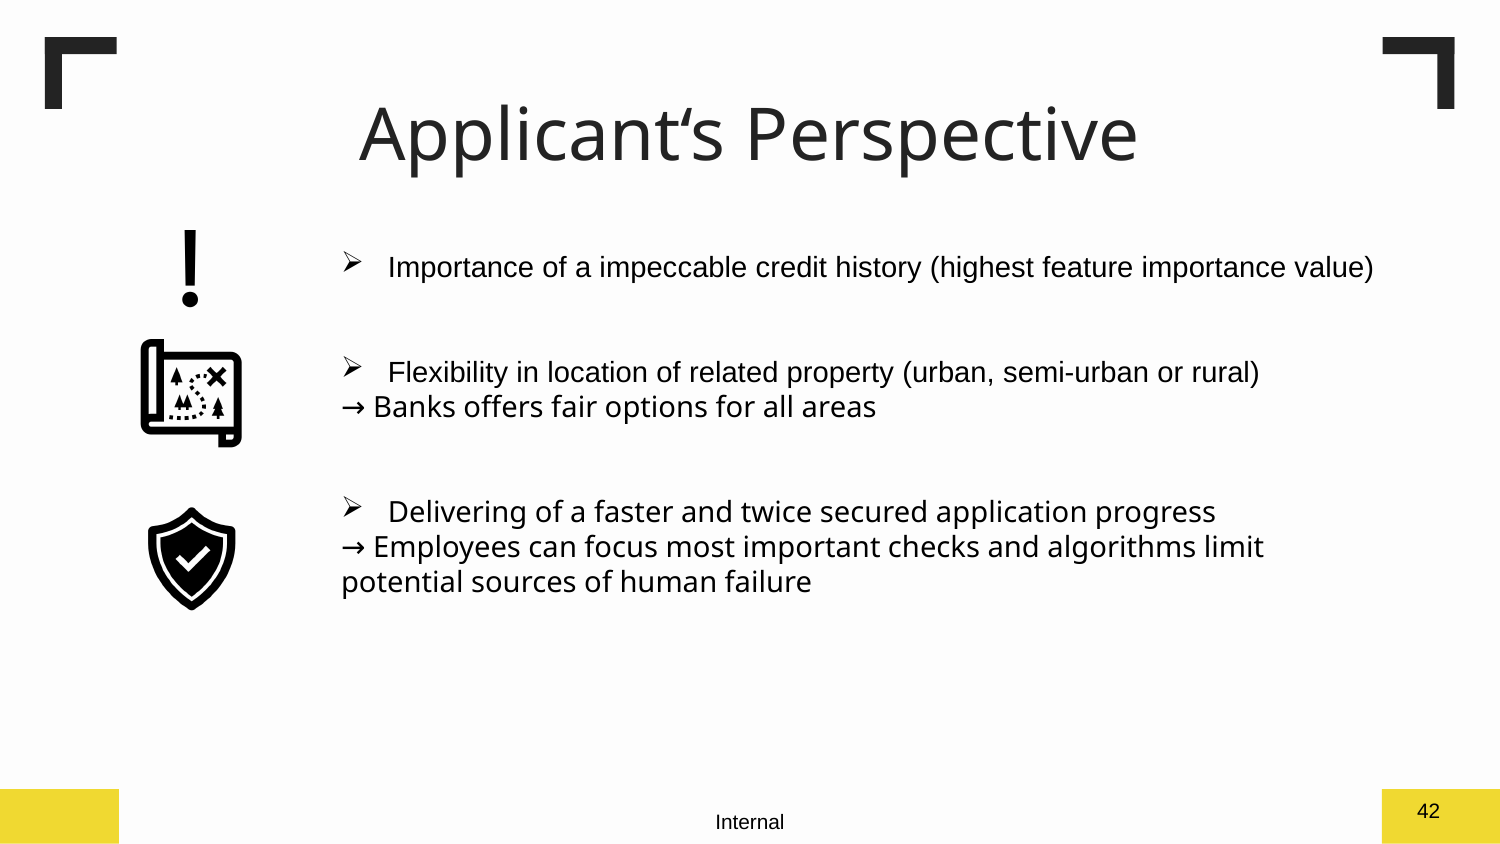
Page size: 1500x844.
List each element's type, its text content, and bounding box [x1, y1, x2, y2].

picture [130, 497, 253, 620]
title Applicant‘s Perspective [118, 72, 1382, 167]
text_box Importance of a impeccable credit history (highest feature importance value) Flexibility in location of related property (urban, semi-urban or rural) → Banks offers fair options for all areas Delivering of a faster and twice secured application progress → Employees can focus most important checks and algorithms limit potential sources of human failure [326, 240, 1391, 641]
picture [143, 222, 237, 316]
text_box 42 [1402, 790, 1456, 831]
picture [129, 331, 253, 455]
